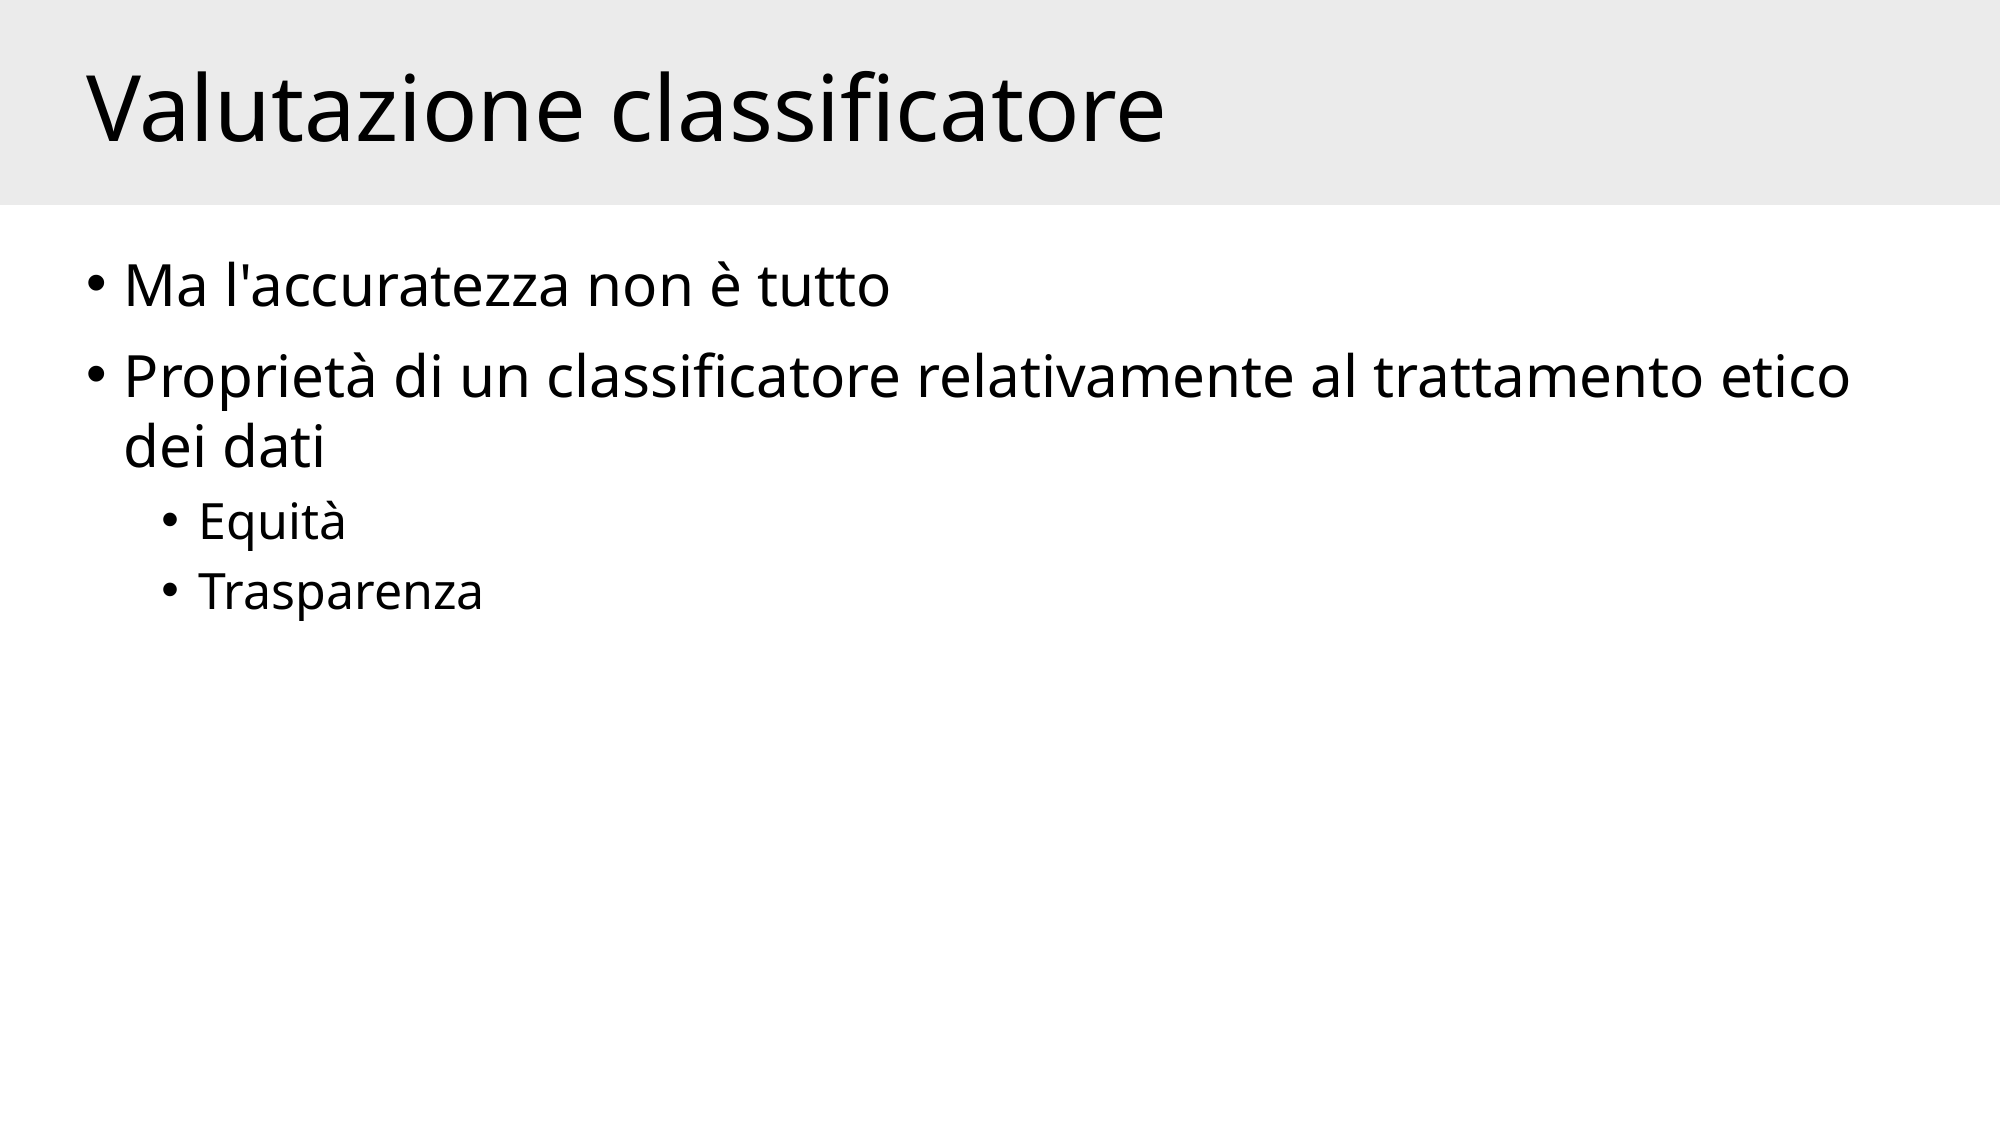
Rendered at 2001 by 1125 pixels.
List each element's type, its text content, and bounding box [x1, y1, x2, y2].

list Ma l'accuratezza non è tutto Proprietà di un classificatore relativamente al trattamento etico dei dati Equità Trasparenza [71, 240, 1929, 1072]
title Valutazione classificatore [71, 53, 1929, 171]
